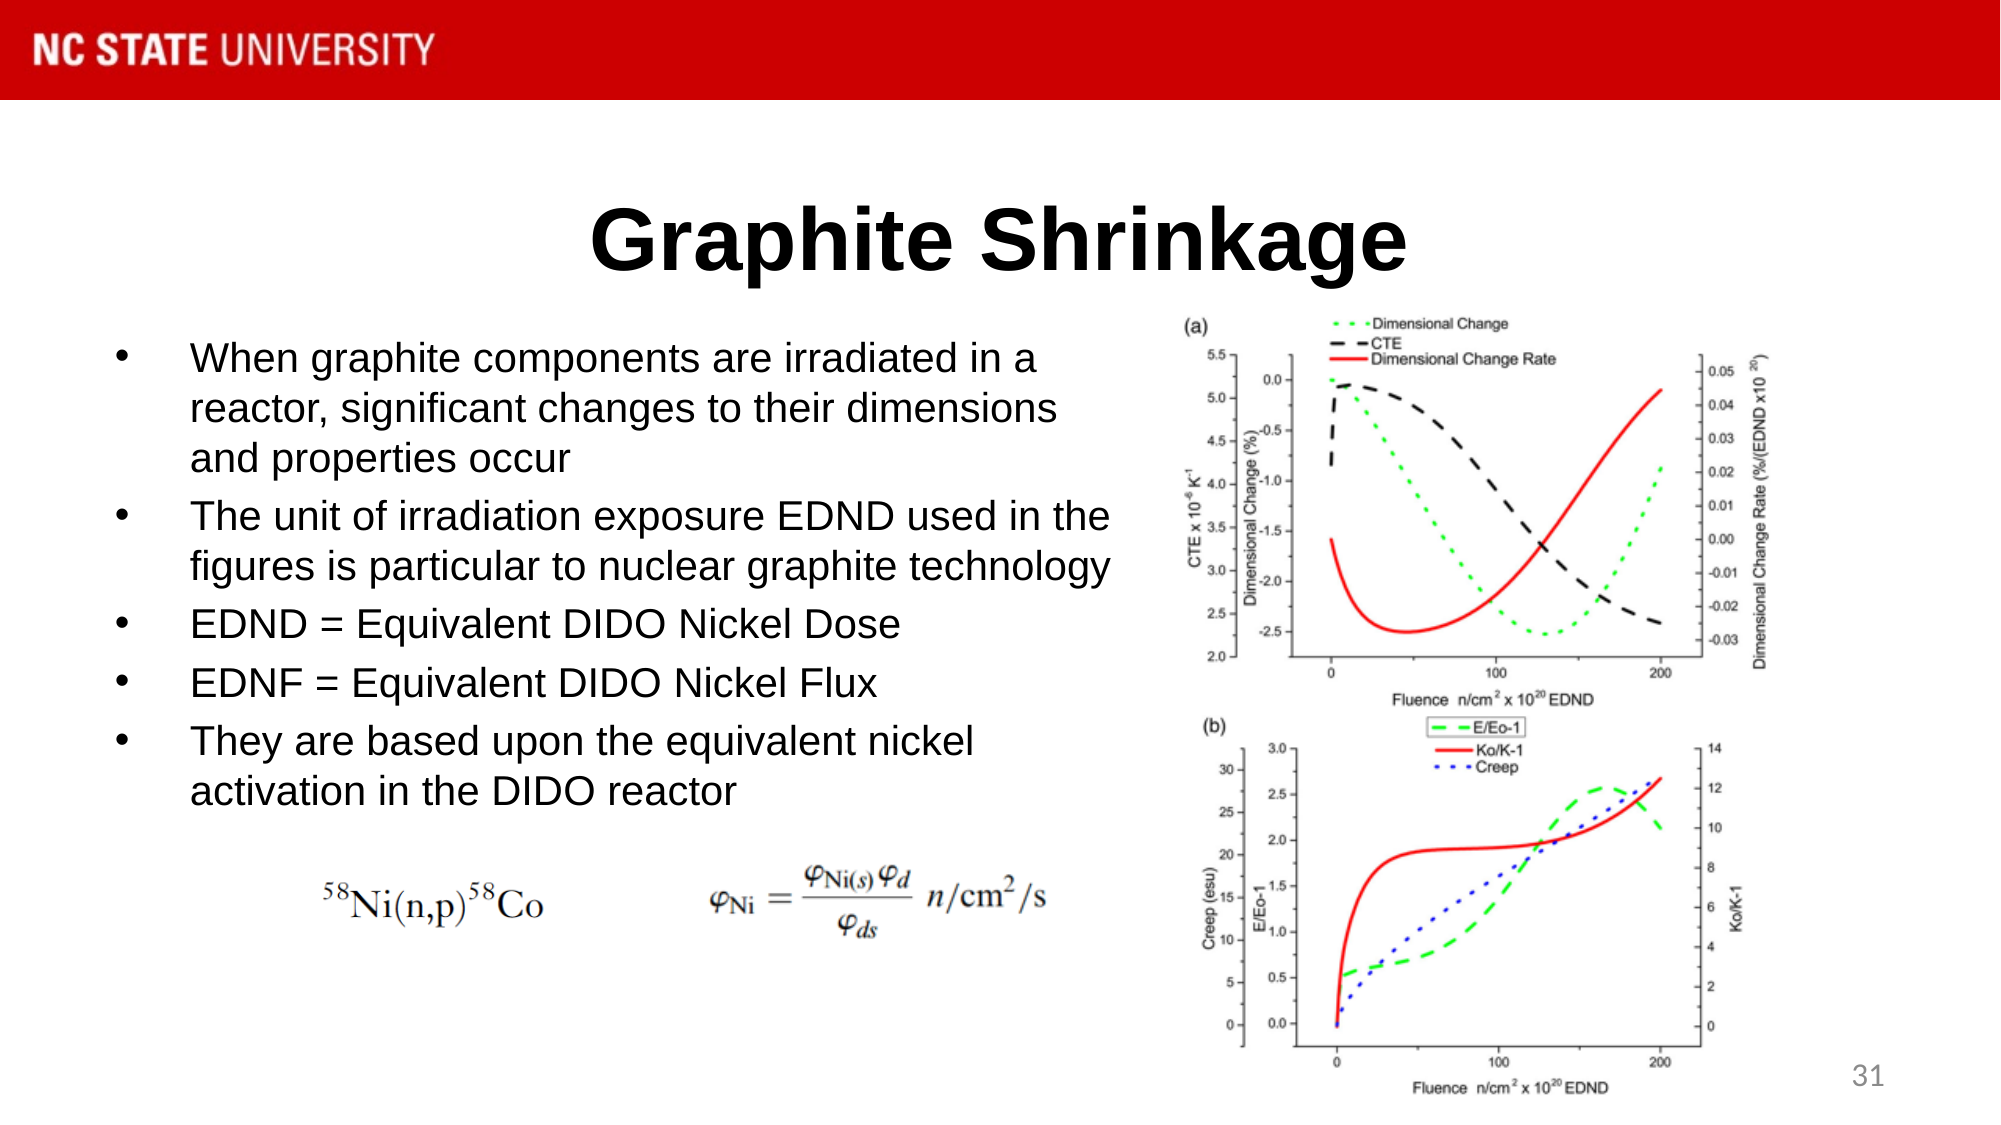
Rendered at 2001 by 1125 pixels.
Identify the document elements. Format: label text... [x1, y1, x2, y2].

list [1183, 315, 1780, 709]
picture [1183, 714, 1744, 1097]
picture [694, 848, 1067, 962]
list When graphite components are irradiated in a reactor, significant changes to their dimensions and properties occur The unit of irradiation exposure EDND used in the figures is particular to nuclear graphite technology EDND = Equivalent DIDO Nickel Dose EDNF = Equivalent DIDO Nickel Flux They are based upon the equivalent nickel activation in the DIDO reactor [99, 322, 1142, 1005]
title Graphite Shrinkage [99, 147, 1900, 323]
picture [316, 871, 555, 939]
picture [0, 0, 2001, 100]
slide_number 31 [1745, 1042, 1900, 1103]
